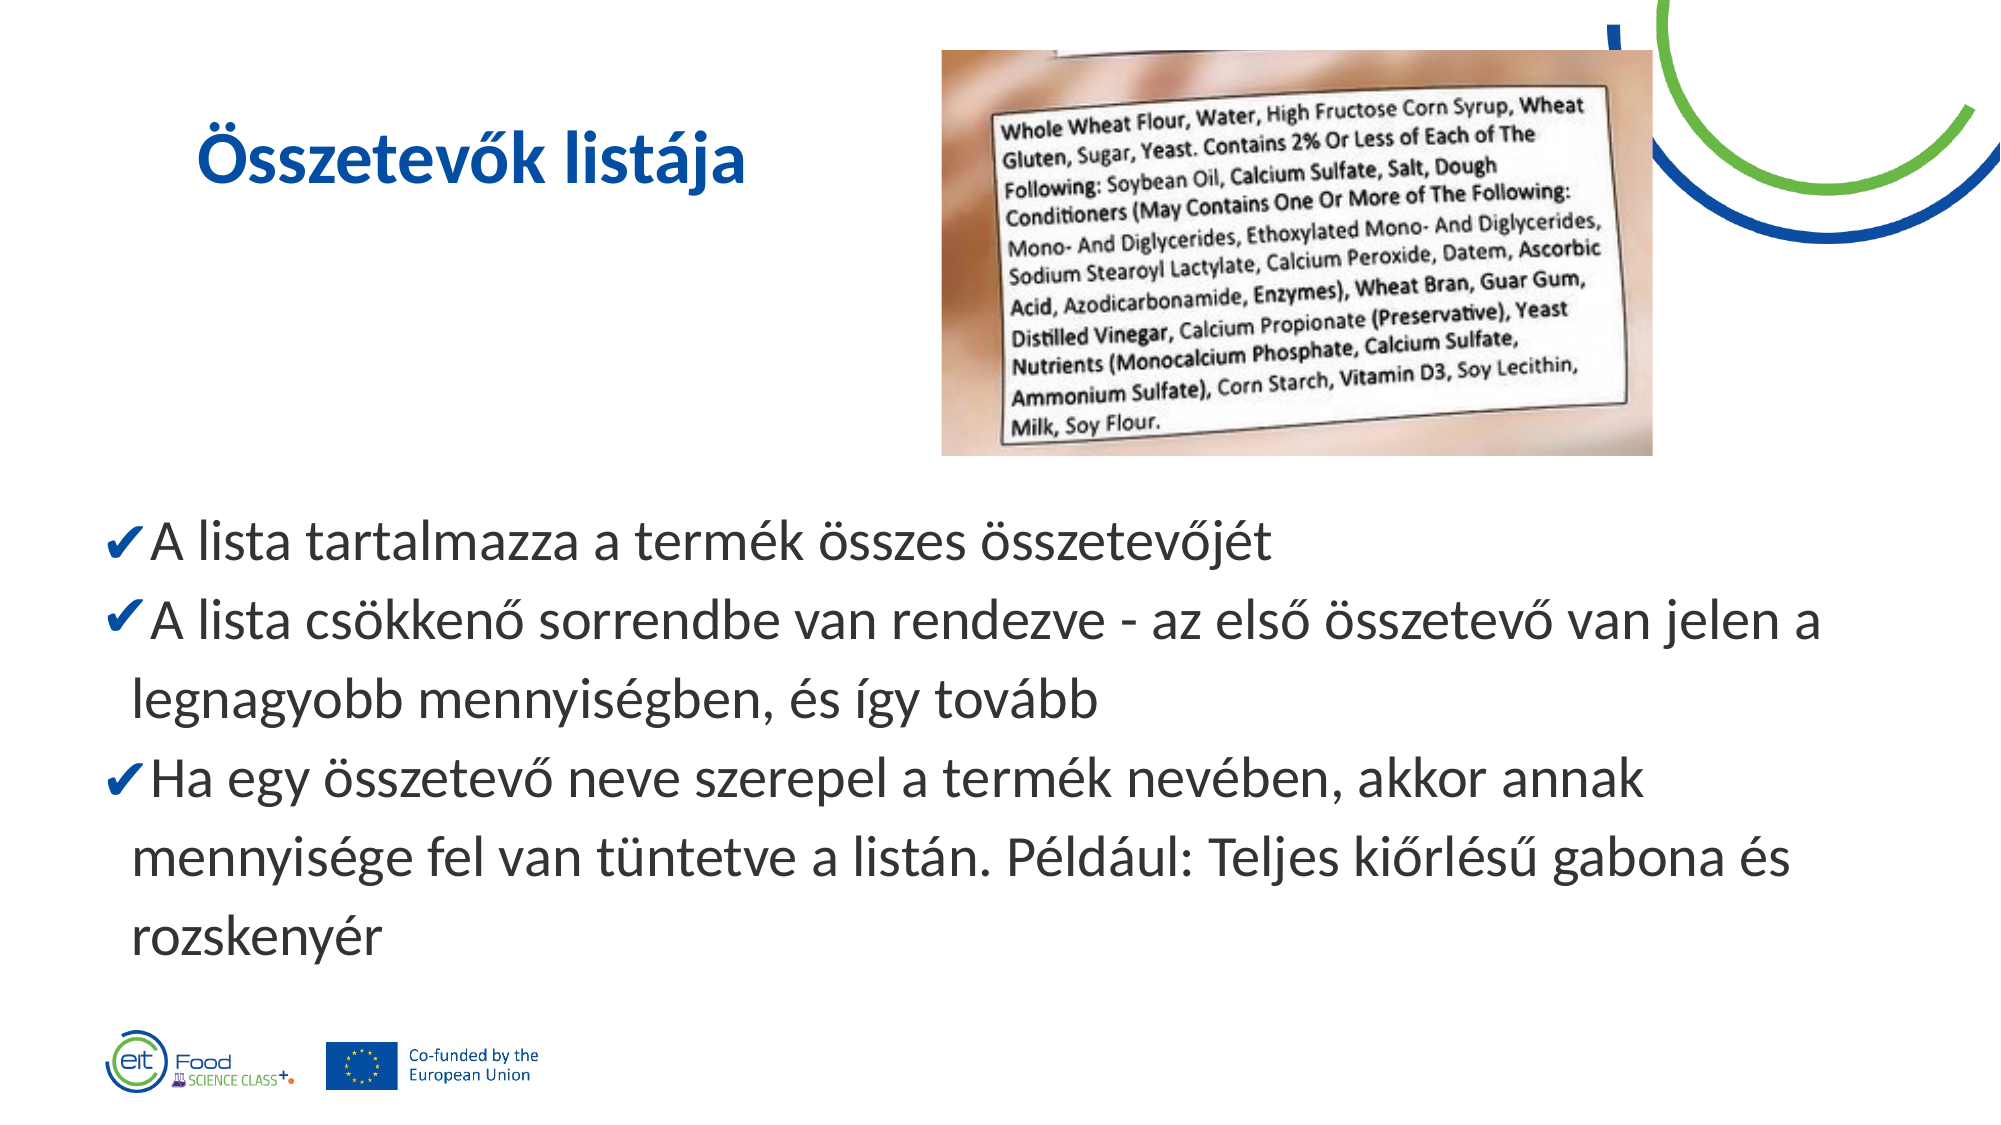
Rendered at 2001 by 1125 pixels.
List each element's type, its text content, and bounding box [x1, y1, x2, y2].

picture [941, 0, 2000, 456]
picture [326, 1042, 538, 1090]
list Összetevők listája [25, 100, 920, 172]
list A lista tartalmazza a termék összes összetevőjét A lista csökkenő sorrendbe van rendezve - az első összetevő van jelen a legnagyobb mennyiségben, és így tovább Ha egy összetevő neve szerepel a termék nevében, akkor annak mennyisége fel van tüntetve a listán. Például: Teljes kiőrlésű gabona és rozskenyér [86, 485, 1951, 994]
picture [105, 1030, 294, 1093]
